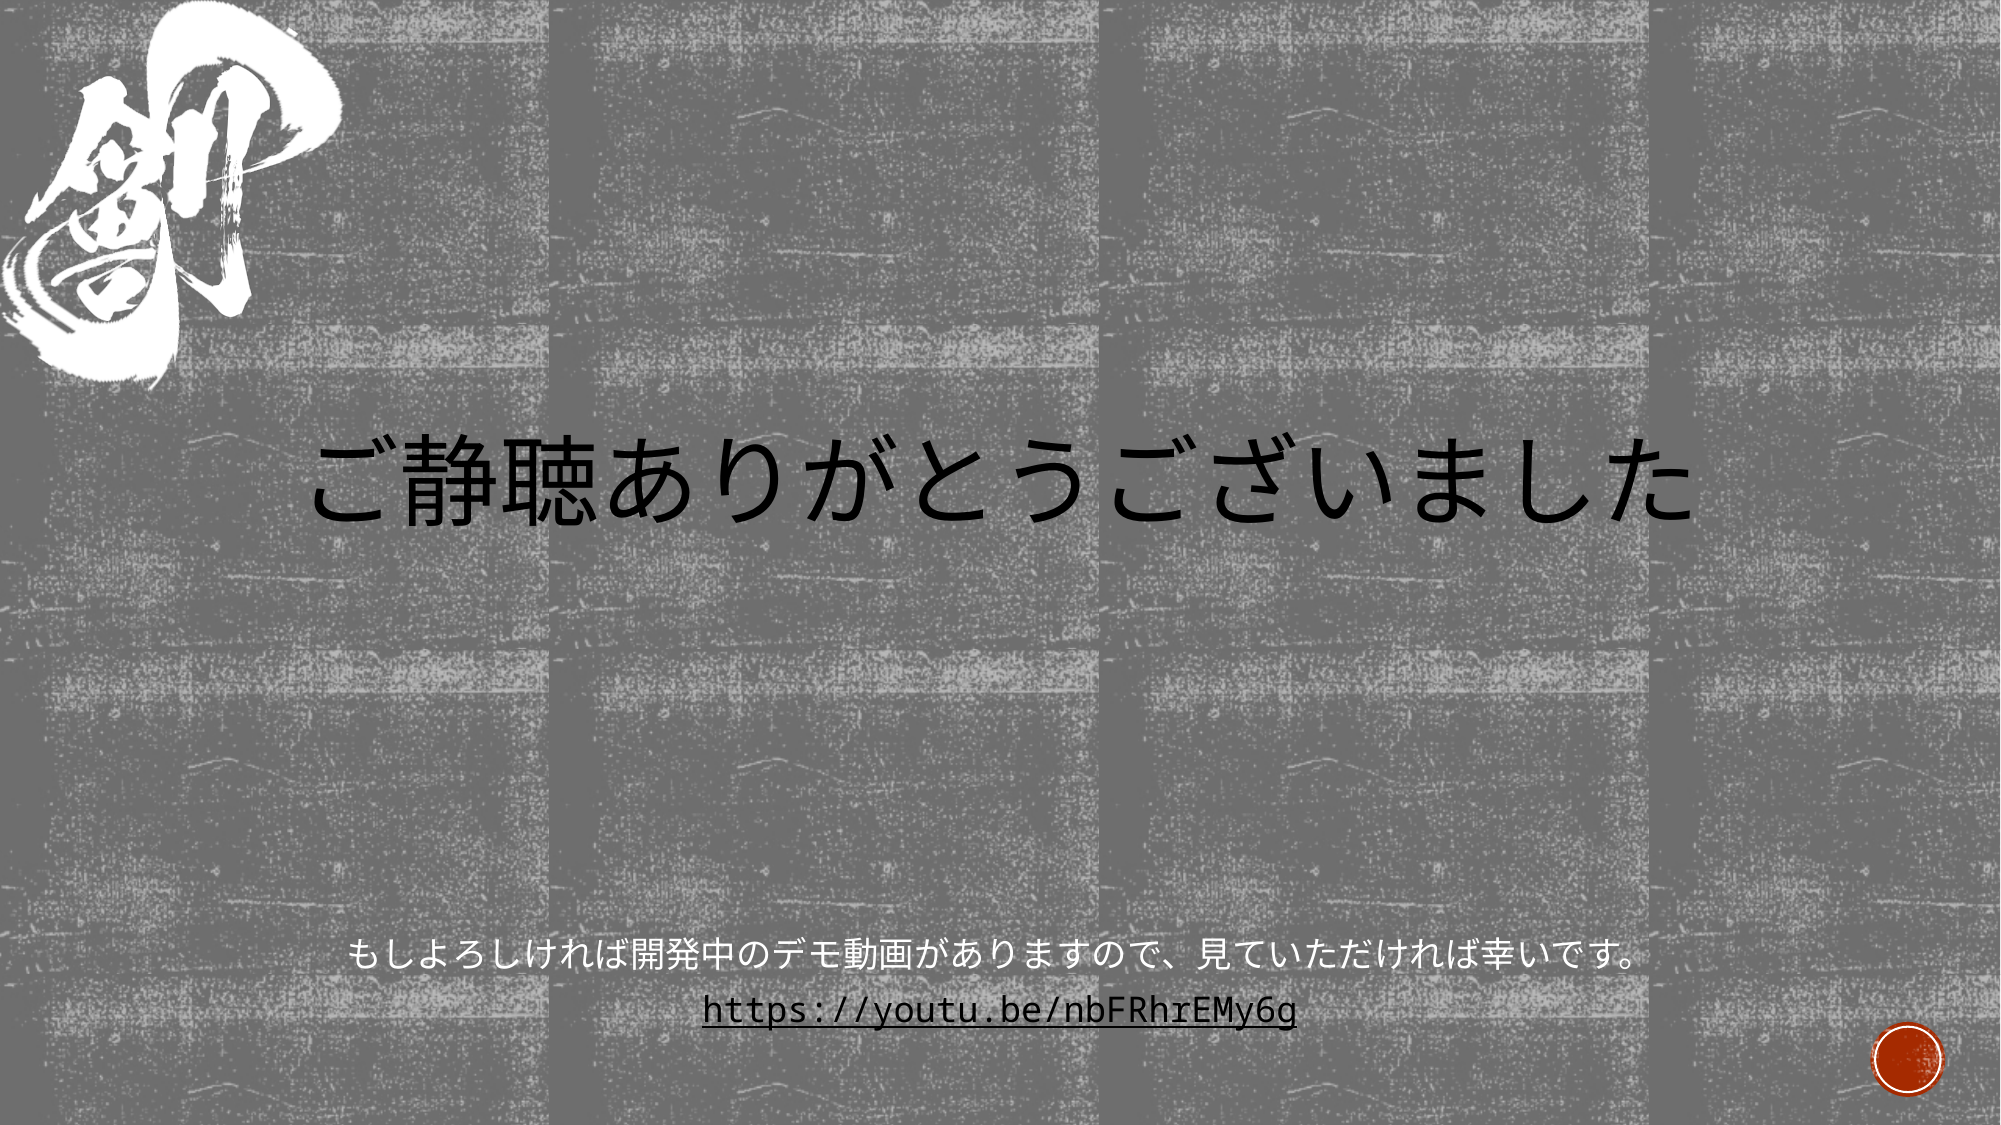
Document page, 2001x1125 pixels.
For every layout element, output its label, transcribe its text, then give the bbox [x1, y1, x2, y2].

text_box ご静聴ありがとうございました [195, 425, 1804, 700]
picture [0, 0, 345, 392]
text_box もしよろしければ開発中のデモ動画がありますので、見ていただければ幸いです。 https://youtu.be/nbFRhrEMy6g [195, 929, 1804, 1046]
